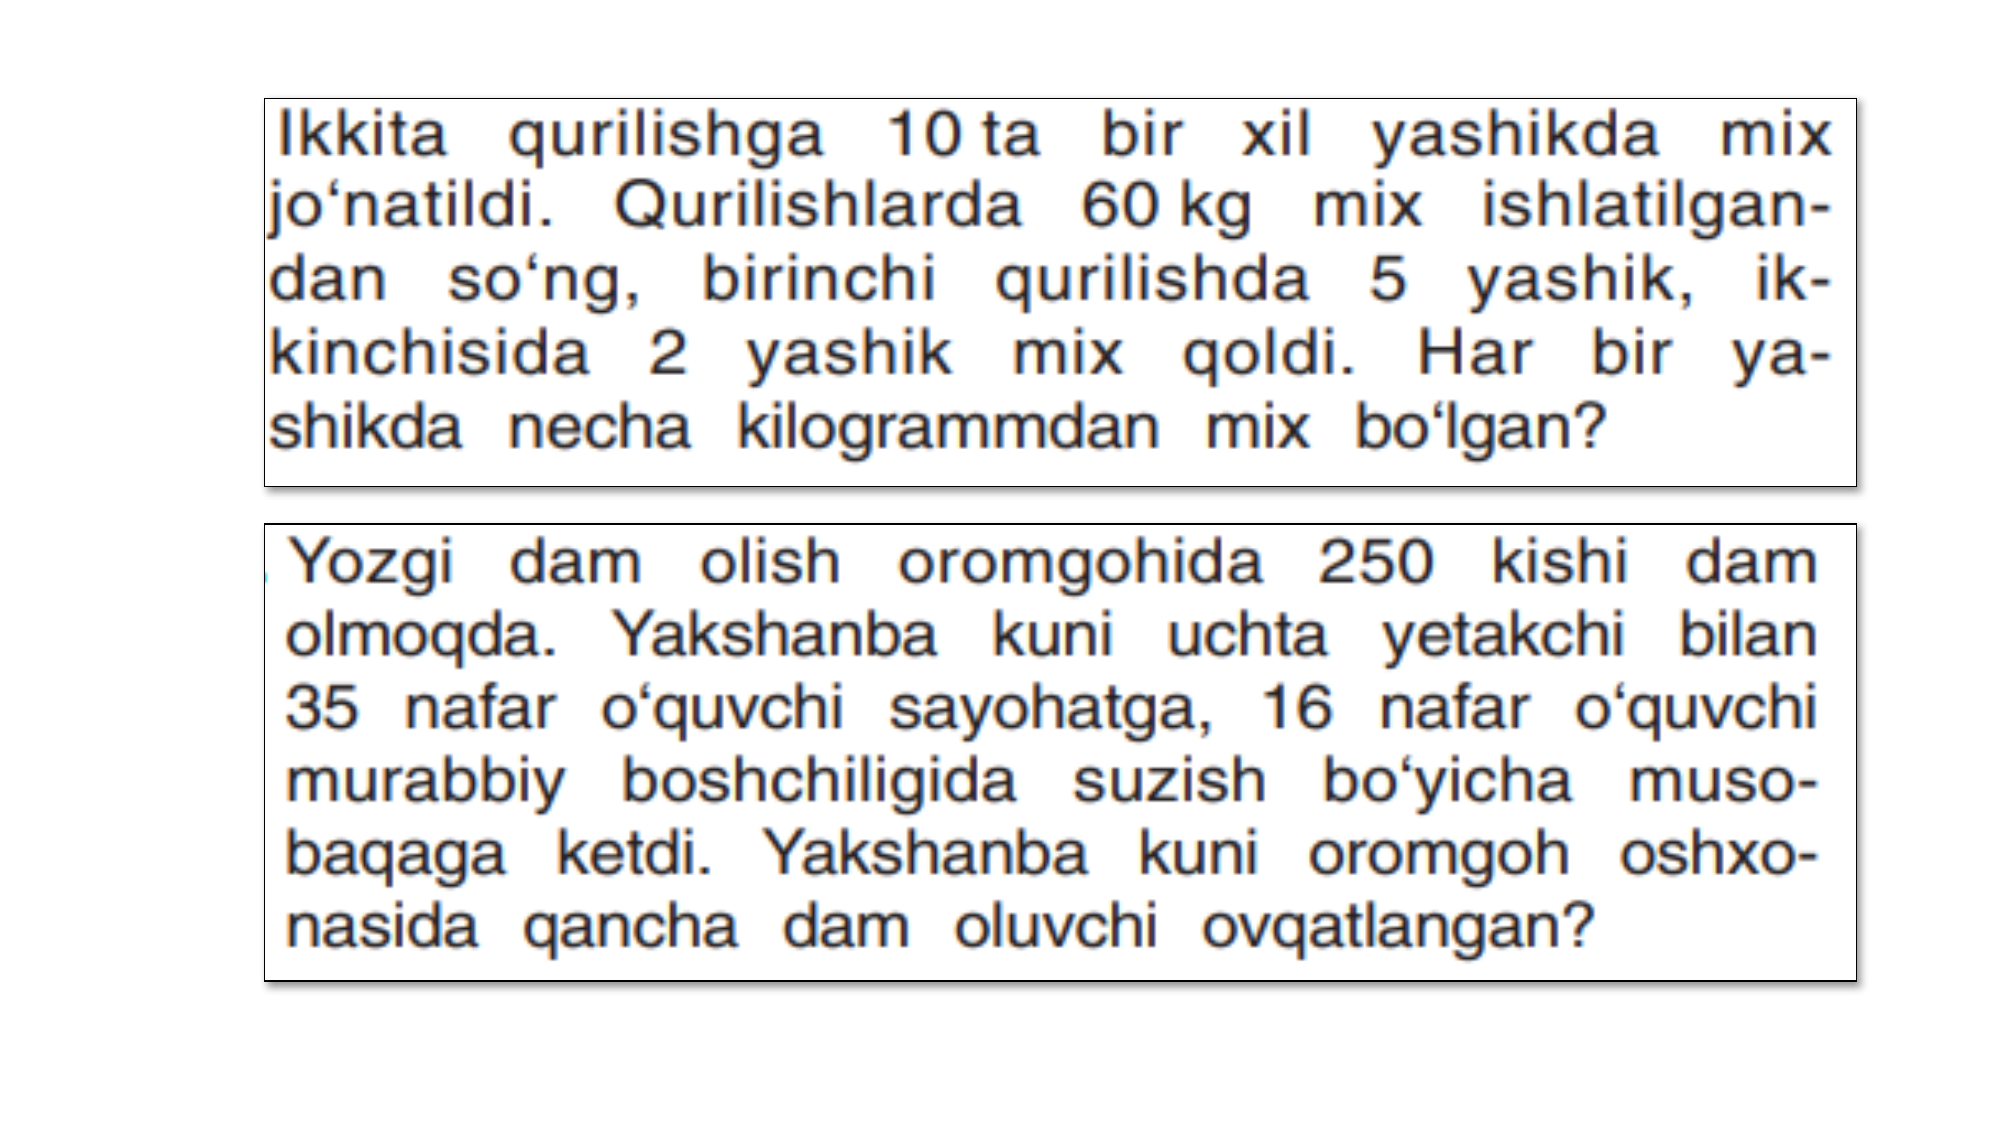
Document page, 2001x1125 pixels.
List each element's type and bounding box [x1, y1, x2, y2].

picture [265, 99, 1856, 486]
picture [265, 524, 1856, 981]
